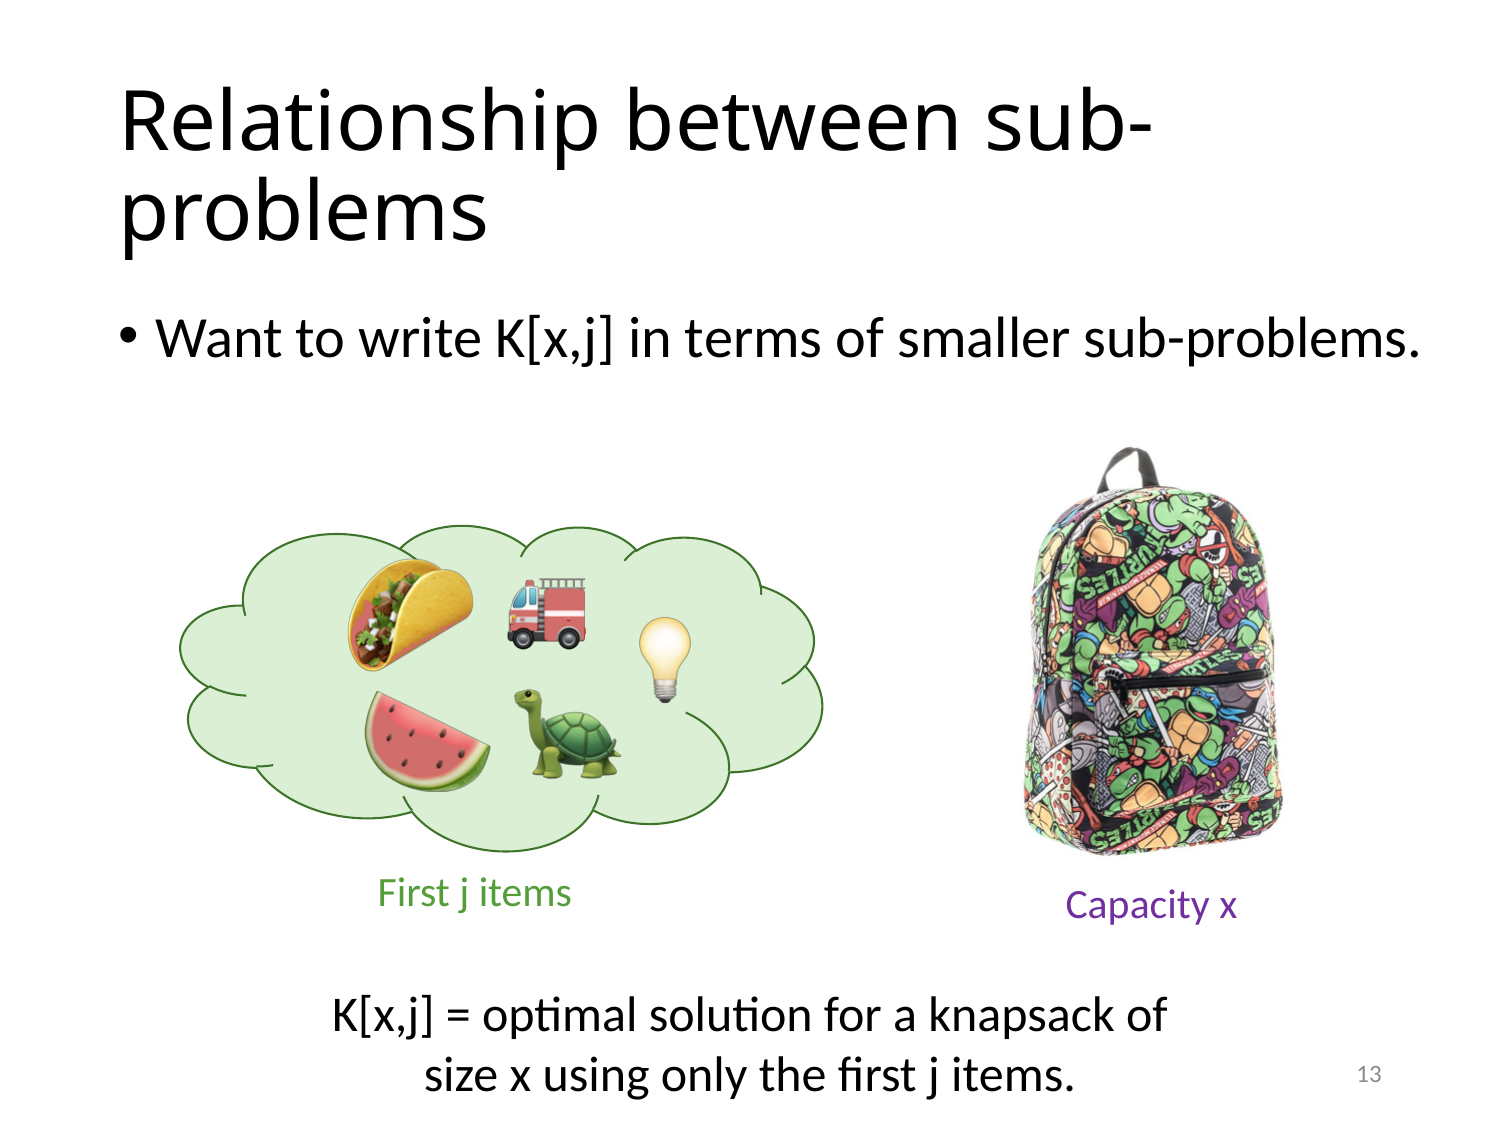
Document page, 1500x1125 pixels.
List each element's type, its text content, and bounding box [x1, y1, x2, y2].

list Want to write K[x,j] in terms of smaller sub-problems. [103, 299, 1500, 1014]
picture [347, 550, 493, 800]
picture [933, 432, 1372, 871]
picture [507, 572, 587, 652]
slide_number 13 [1059, 1042, 1397, 1103]
text_box [179, 524, 824, 853]
text_box First j items [363, 857, 639, 923]
text_box K[x,j] = optimal solution for a knapsack of size x using only the first j items. [281, 974, 1218, 1109]
text_box Capacity x [1050, 869, 1500, 934]
picture [512, 615, 710, 779]
title Relationship between sub-problems [103, 59, 1397, 278]
